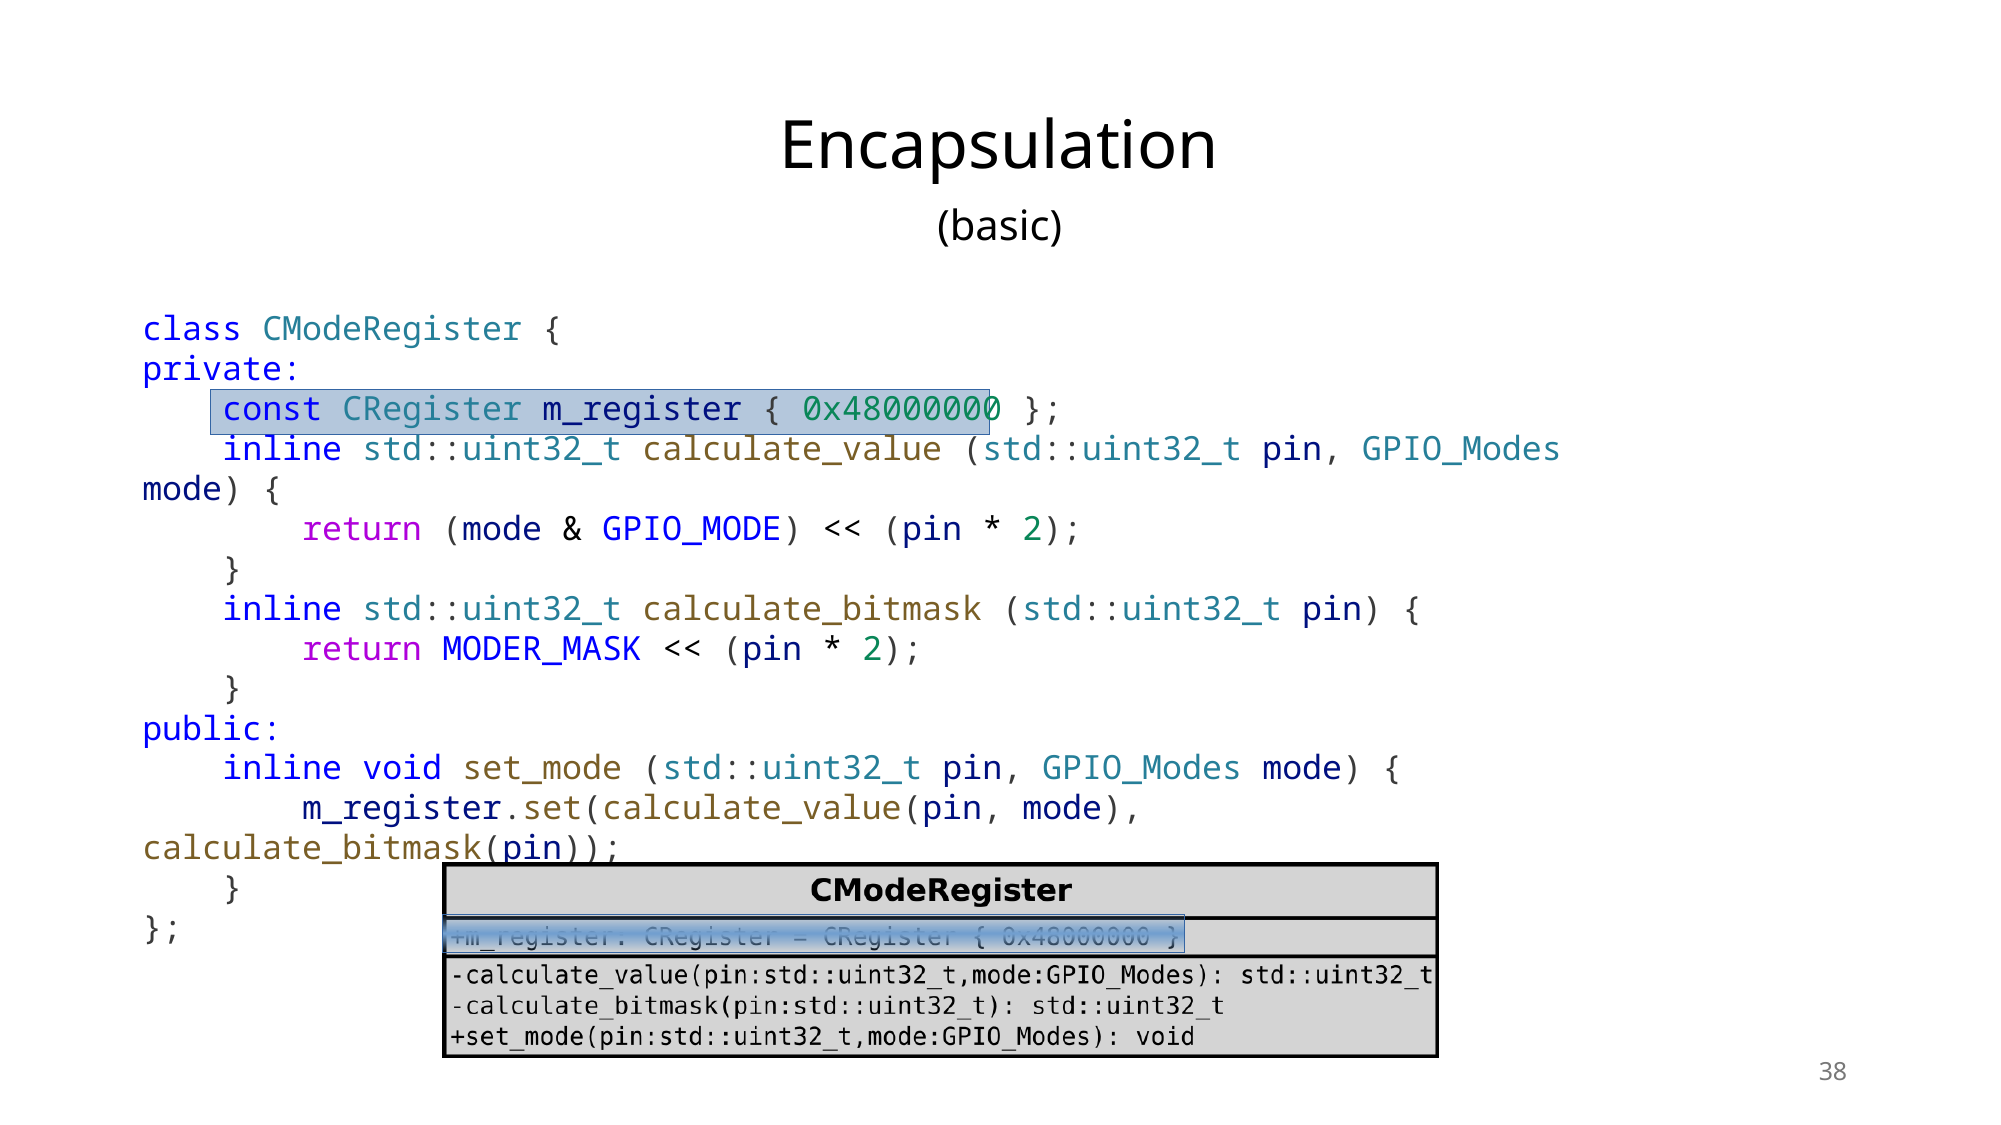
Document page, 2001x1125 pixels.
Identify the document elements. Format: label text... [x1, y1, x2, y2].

slide_number 38 [1412, 1042, 1862, 1103]
picture [442, 862, 1439, 1058]
text_box Encapsulation (basic) [317, 103, 1683, 270]
text_box class CModeRegister { private: const CRegister m_register { 0x48000000 }; inline std::uint32_t calculate_value (std::uint32_t pin, GPIO_Modes mode) { return (mode & GPIO_MODE) << (pin * 2); } inline std::uint32_t calculate_bitmask (std::uint32_t pin) { return MODER_MASK << (pin * 2); } public: inline void set_mode (std::uint32_t pin, GPIO_Modes mode) { m_register.set(calculate_value(pin, mode), calculate_bitmask(pin)); } }; [127, 299, 1599, 781]
